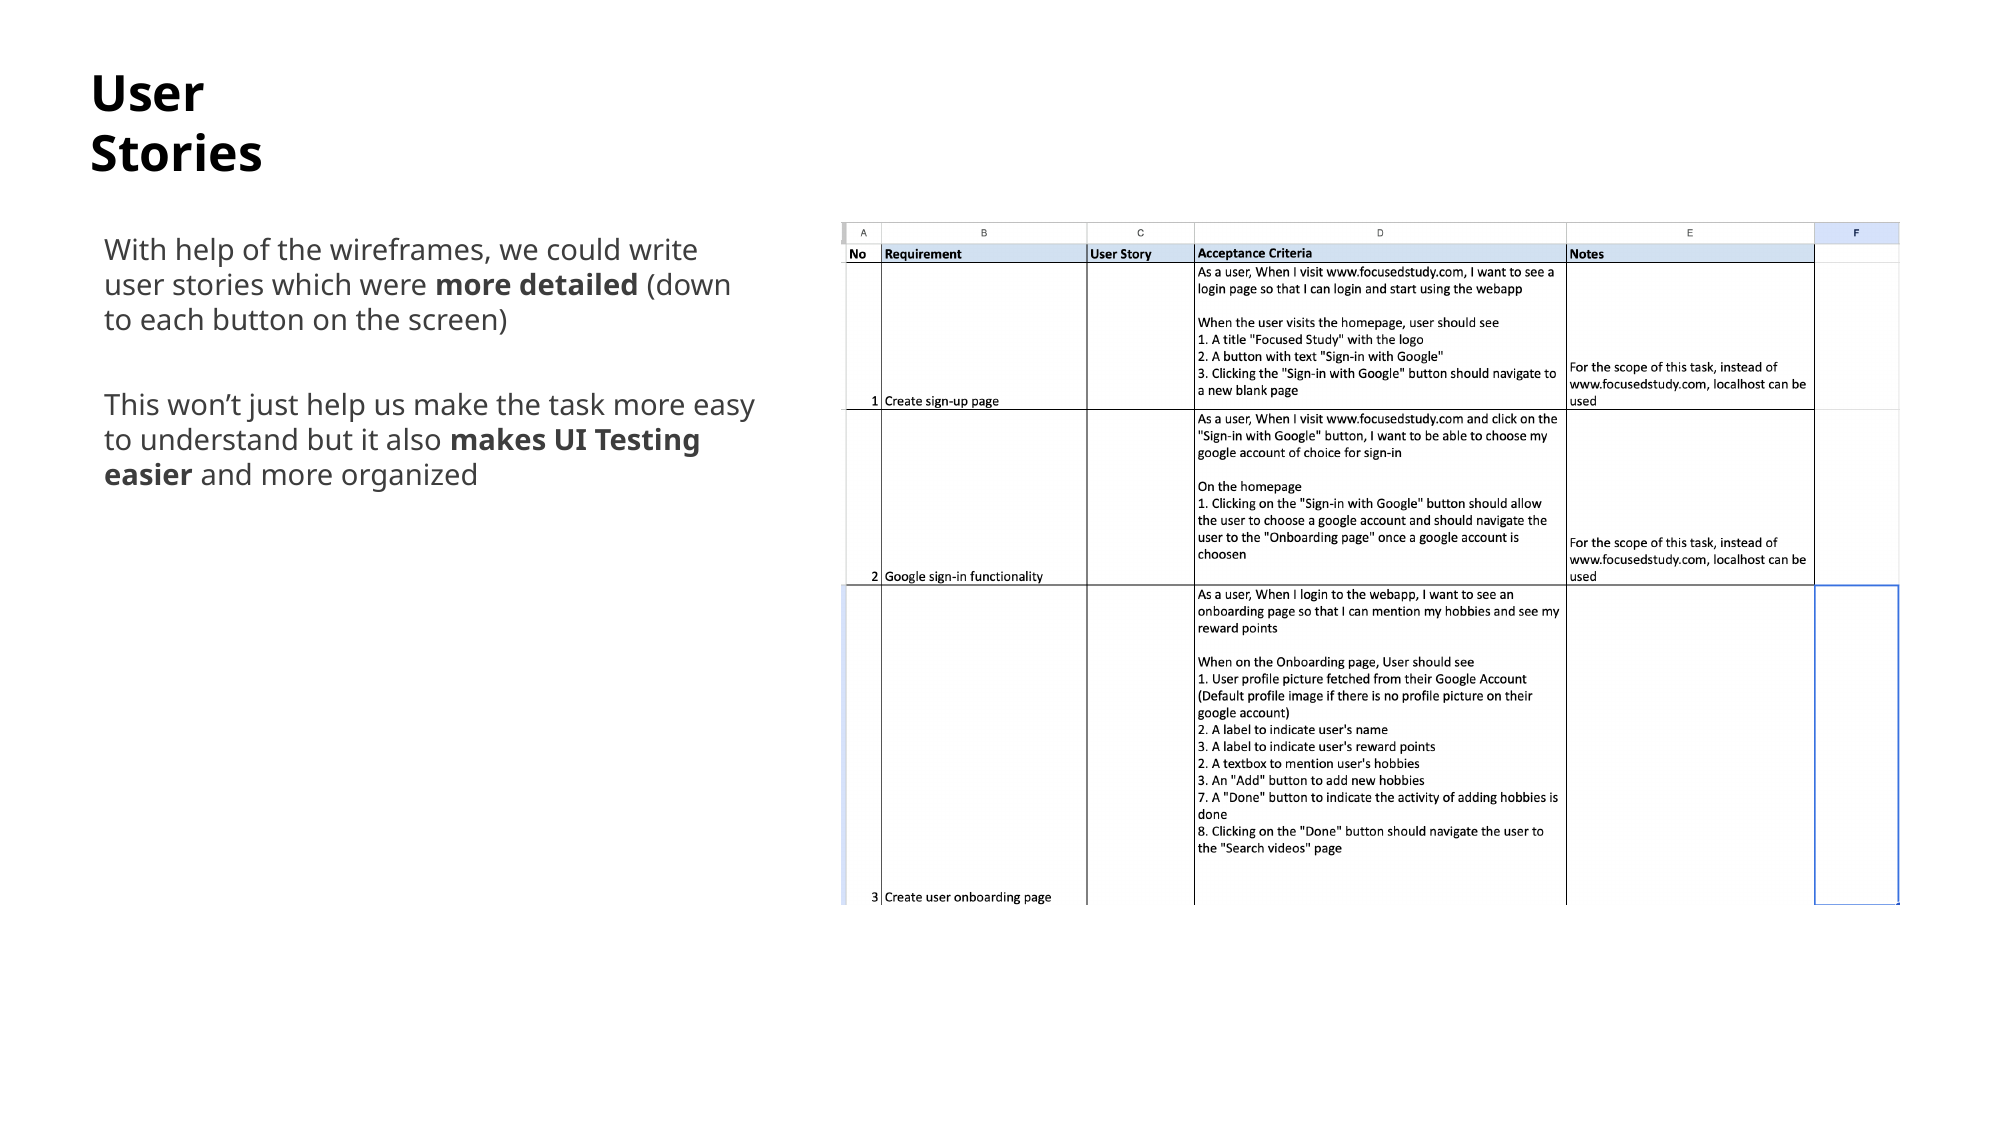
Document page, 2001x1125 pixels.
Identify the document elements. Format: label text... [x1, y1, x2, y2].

text_box With help of the wireframes, we could write user stories which were more detailed (down to each button on the screen) [89, 223, 779, 344]
text_box User Stories [75, 53, 397, 189]
text_box This won’t just help us make the task more easy to understand but it also makes UI Testing easier and more organized [89, 379, 779, 499]
picture [840, 220, 1900, 905]
